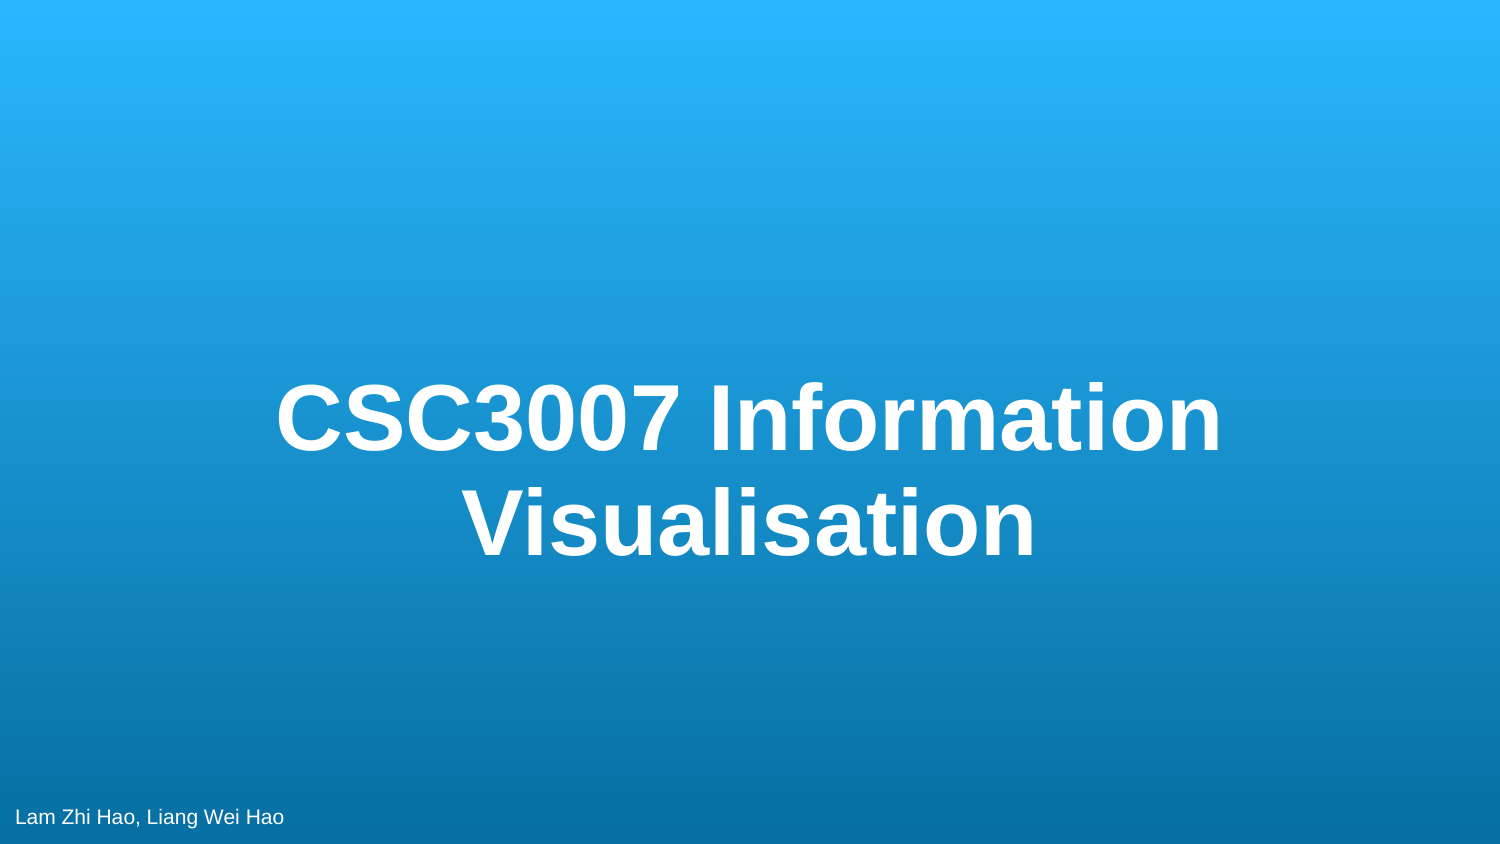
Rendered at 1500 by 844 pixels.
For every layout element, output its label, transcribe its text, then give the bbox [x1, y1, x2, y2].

title CSC3007 Information Visualisation [51, 253, 1449, 591]
subtitle Lam Zhi Hao, Liang Wei Hao [0, 790, 1398, 844]
